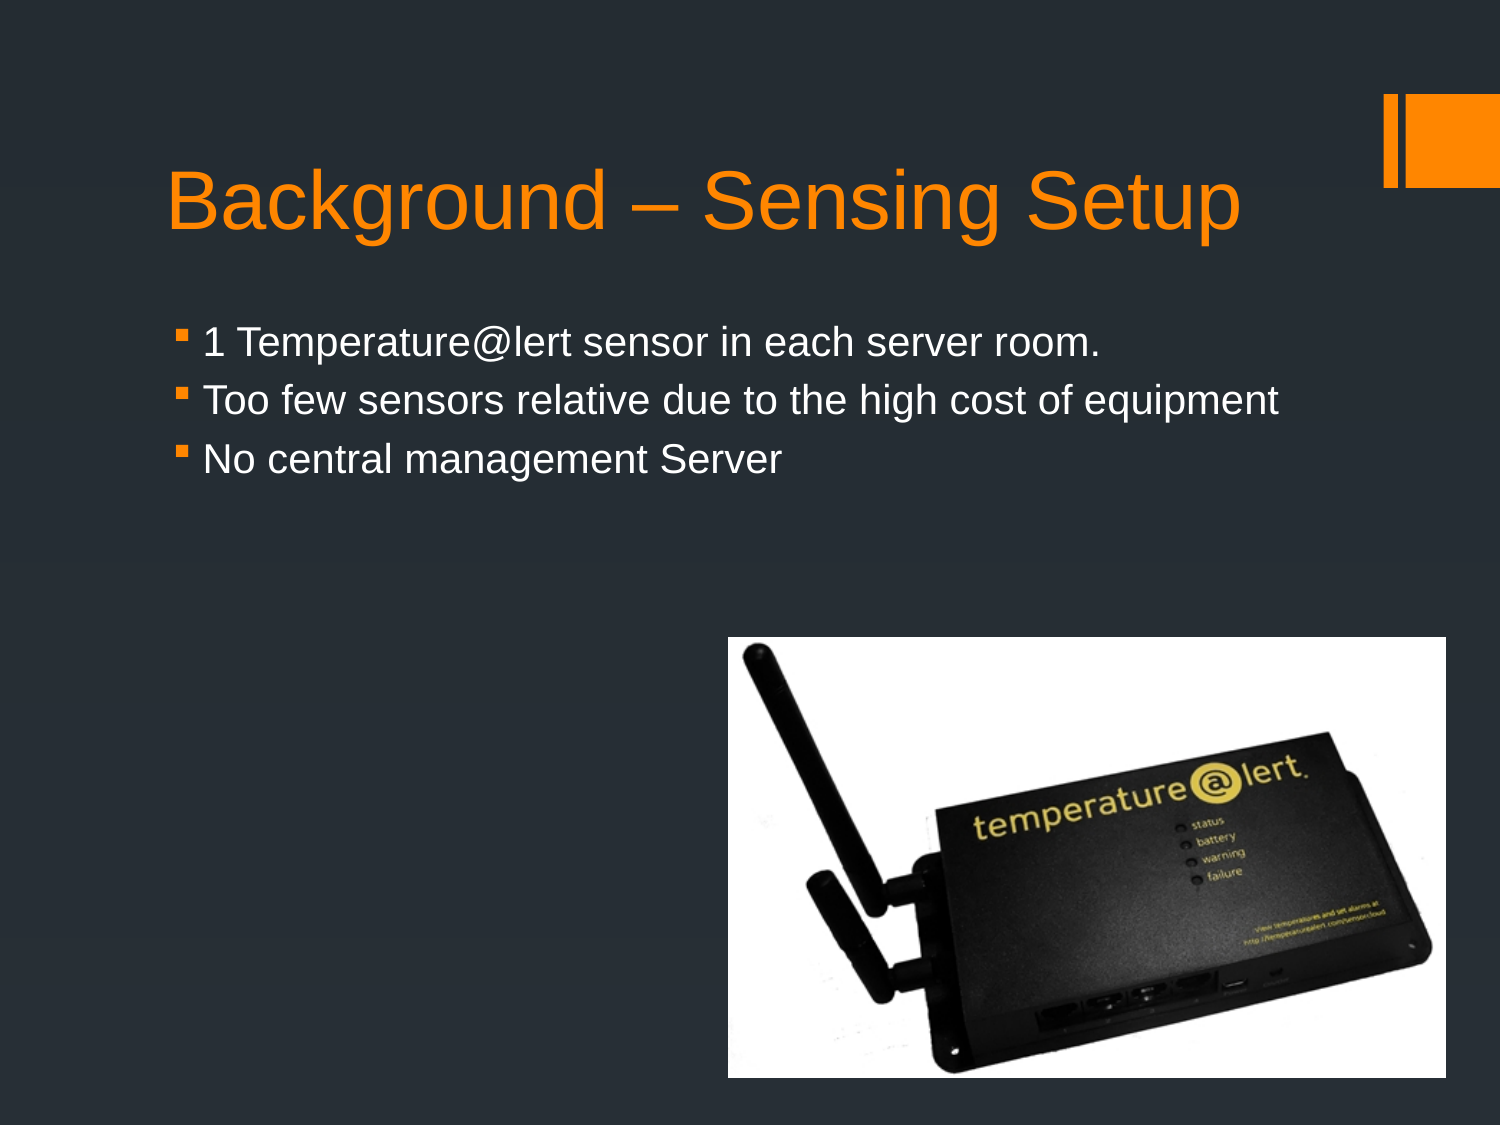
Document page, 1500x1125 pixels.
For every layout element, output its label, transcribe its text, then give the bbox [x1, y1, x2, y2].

title Background – Sensing Setup [150, 64, 1350, 254]
picture [728, 636, 1447, 1078]
list 1 Temperature@lert sensor in each server room. Too few sensors relative due to the high cost of equipment No central management Server [150, 307, 1350, 834]
